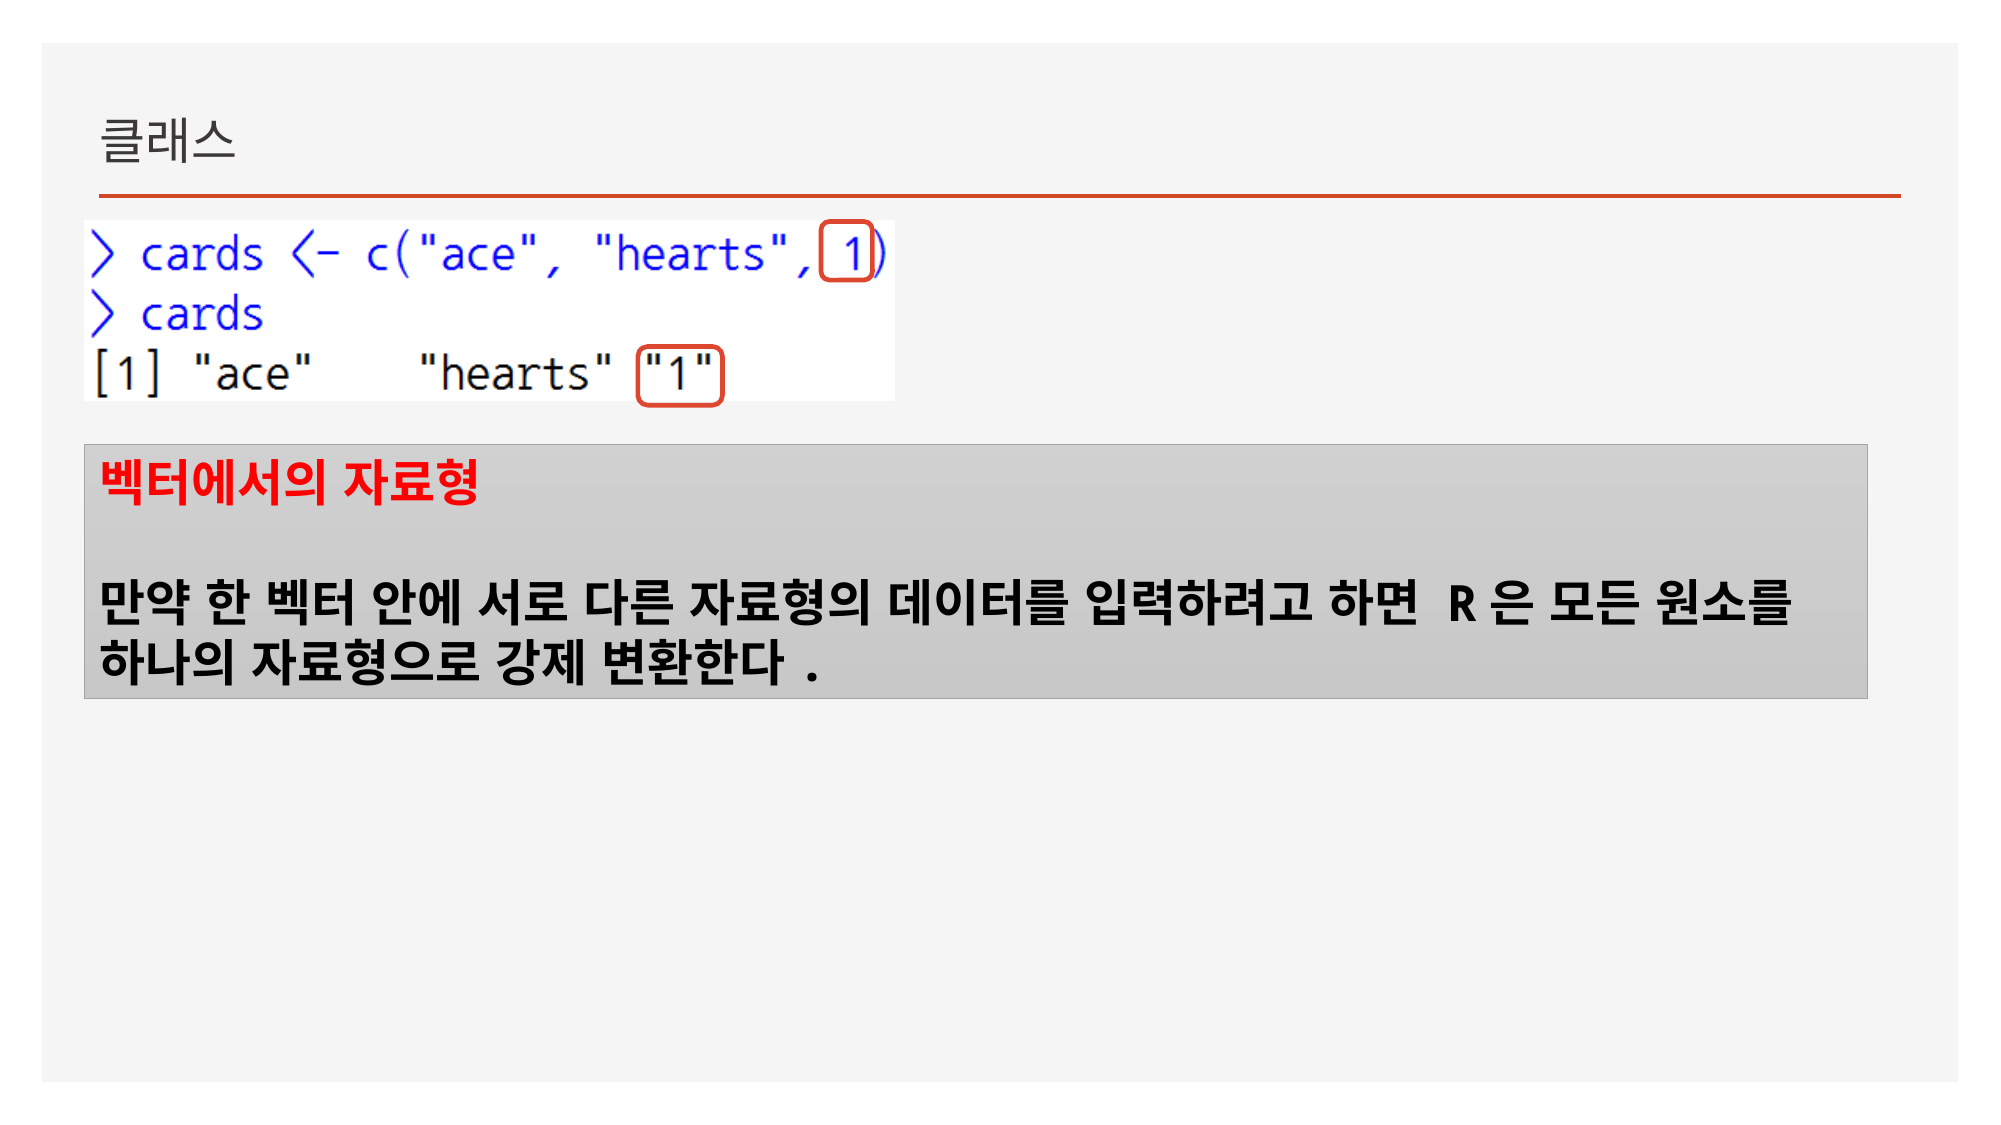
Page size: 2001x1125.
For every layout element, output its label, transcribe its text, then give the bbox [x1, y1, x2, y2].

text_box 벡터에서의 자료형 만약 한 벡터 안에 서로 다른 자료형의 데이터를 입력하려고 하면 R은 모든 원소를 하나의 자료형으로 강제 변환한다. [84, 444, 1868, 699]
picture [84, 220, 895, 401]
list 클래스 [84, 72, 813, 178]
text_box [639, 401, 721, 406]
